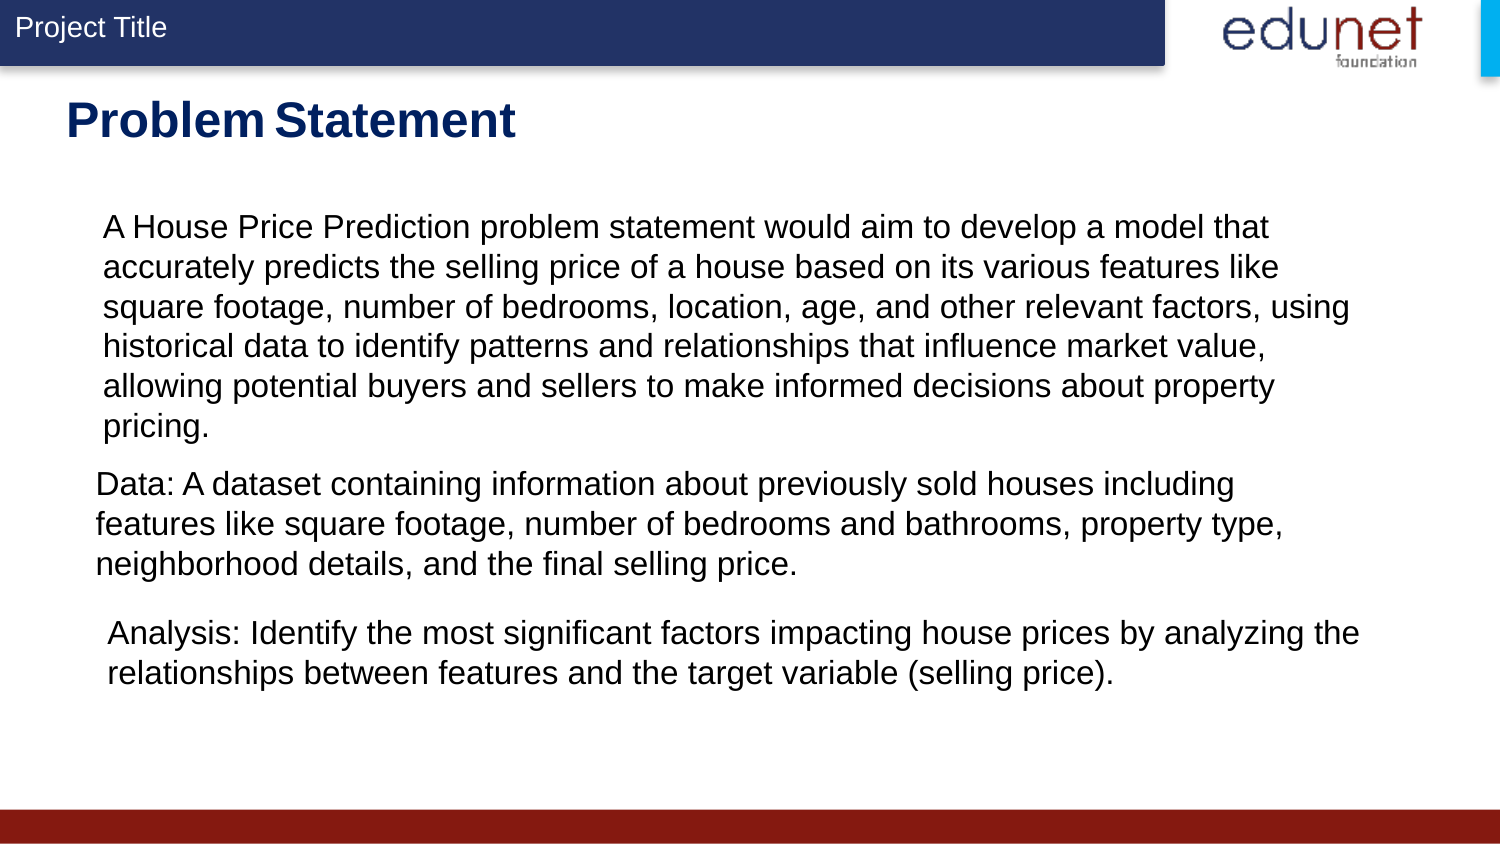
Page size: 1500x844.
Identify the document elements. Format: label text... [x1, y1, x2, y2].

text_box Data: A dataset containing information about previously sold houses including features like square footage, number of bedrooms and bathrooms, property type, neighborhood details, and the final selling price. [80, 454, 1362, 590]
title Problem Statement [51, 72, 1449, 167]
text_box Analysis: Identify the most significant factors impacting house prices by analyzing the relationships between features and the target variable (selling price). [92, 603, 1379, 699]
picture [1219, 4, 1424, 72]
text_box A House Price Prediction problem statement would aim to develop a model that accurately predicts the selling price of a house based on its various features like square footage, number of bedrooms, location, age, and other relevant factors, using historical data to identify patterns and relationships that influence market value, allowing potential buyers and sellers to make informed decisions about property pricing. [88, 197, 1396, 452]
